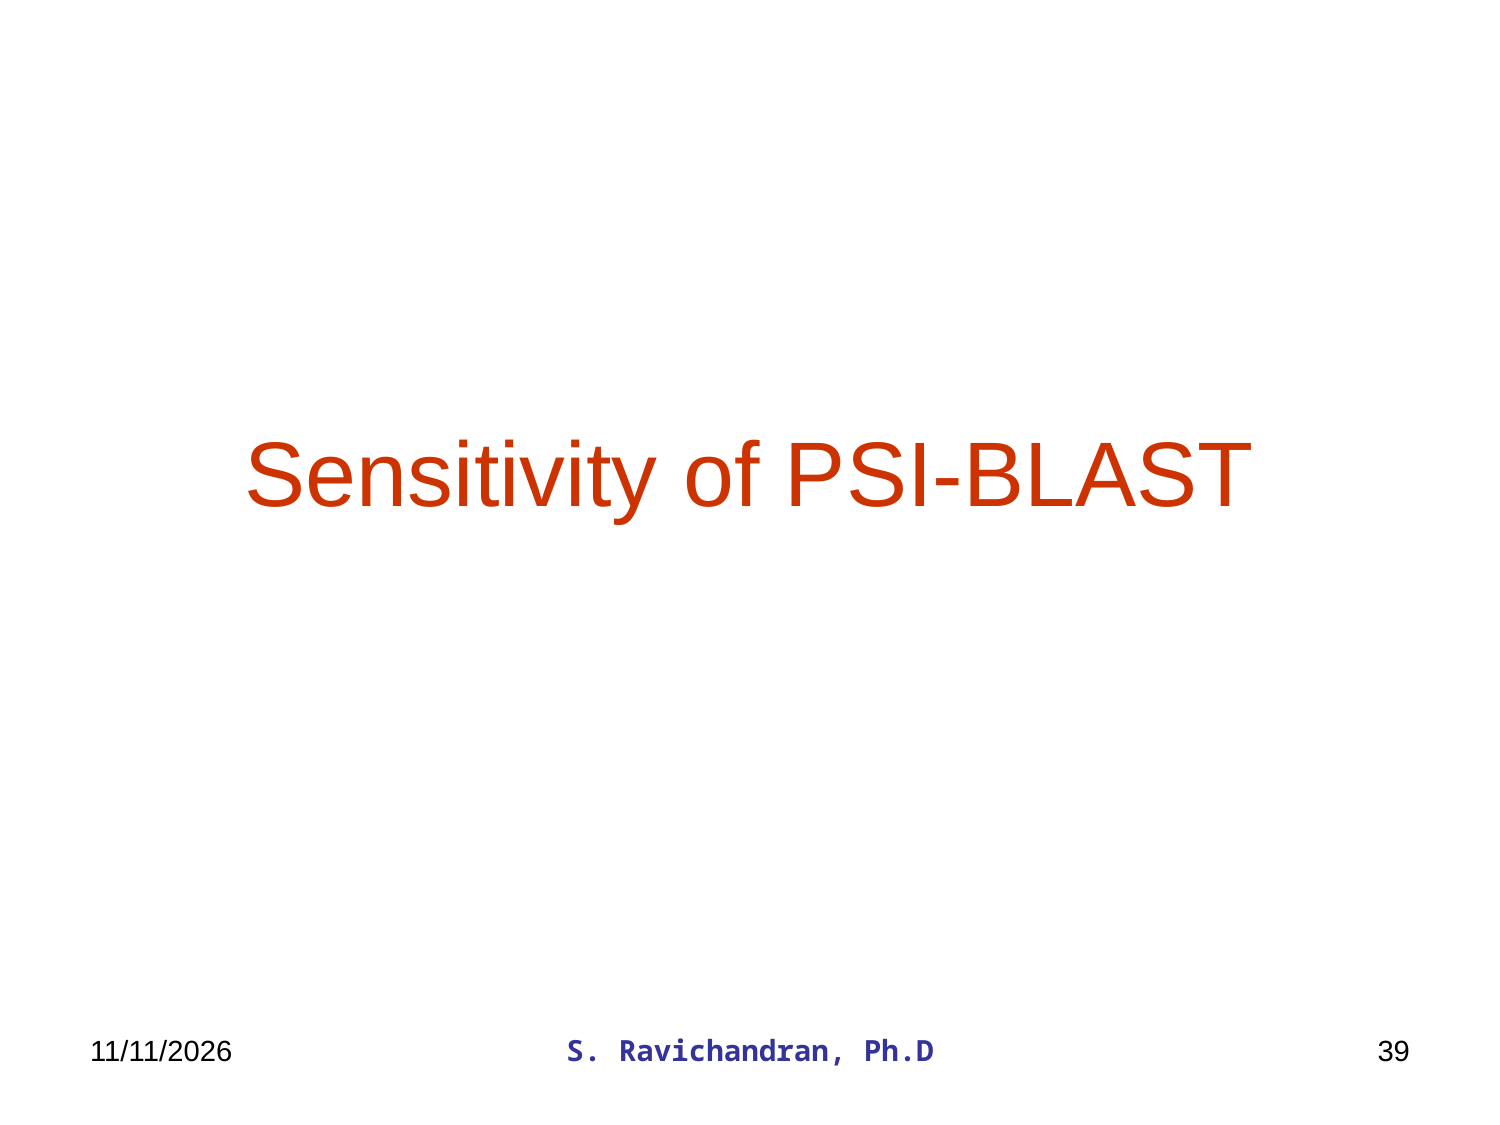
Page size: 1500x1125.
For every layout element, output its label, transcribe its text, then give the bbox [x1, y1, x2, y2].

title Sensitivity of PSI-BLAST [112, 349, 1388, 591]
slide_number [74, 1024, 426, 1103]
footer S. Ravichandran, Ph.D [512, 1024, 988, 1103]
slide_number 39 [1074, 1024, 1426, 1103]
